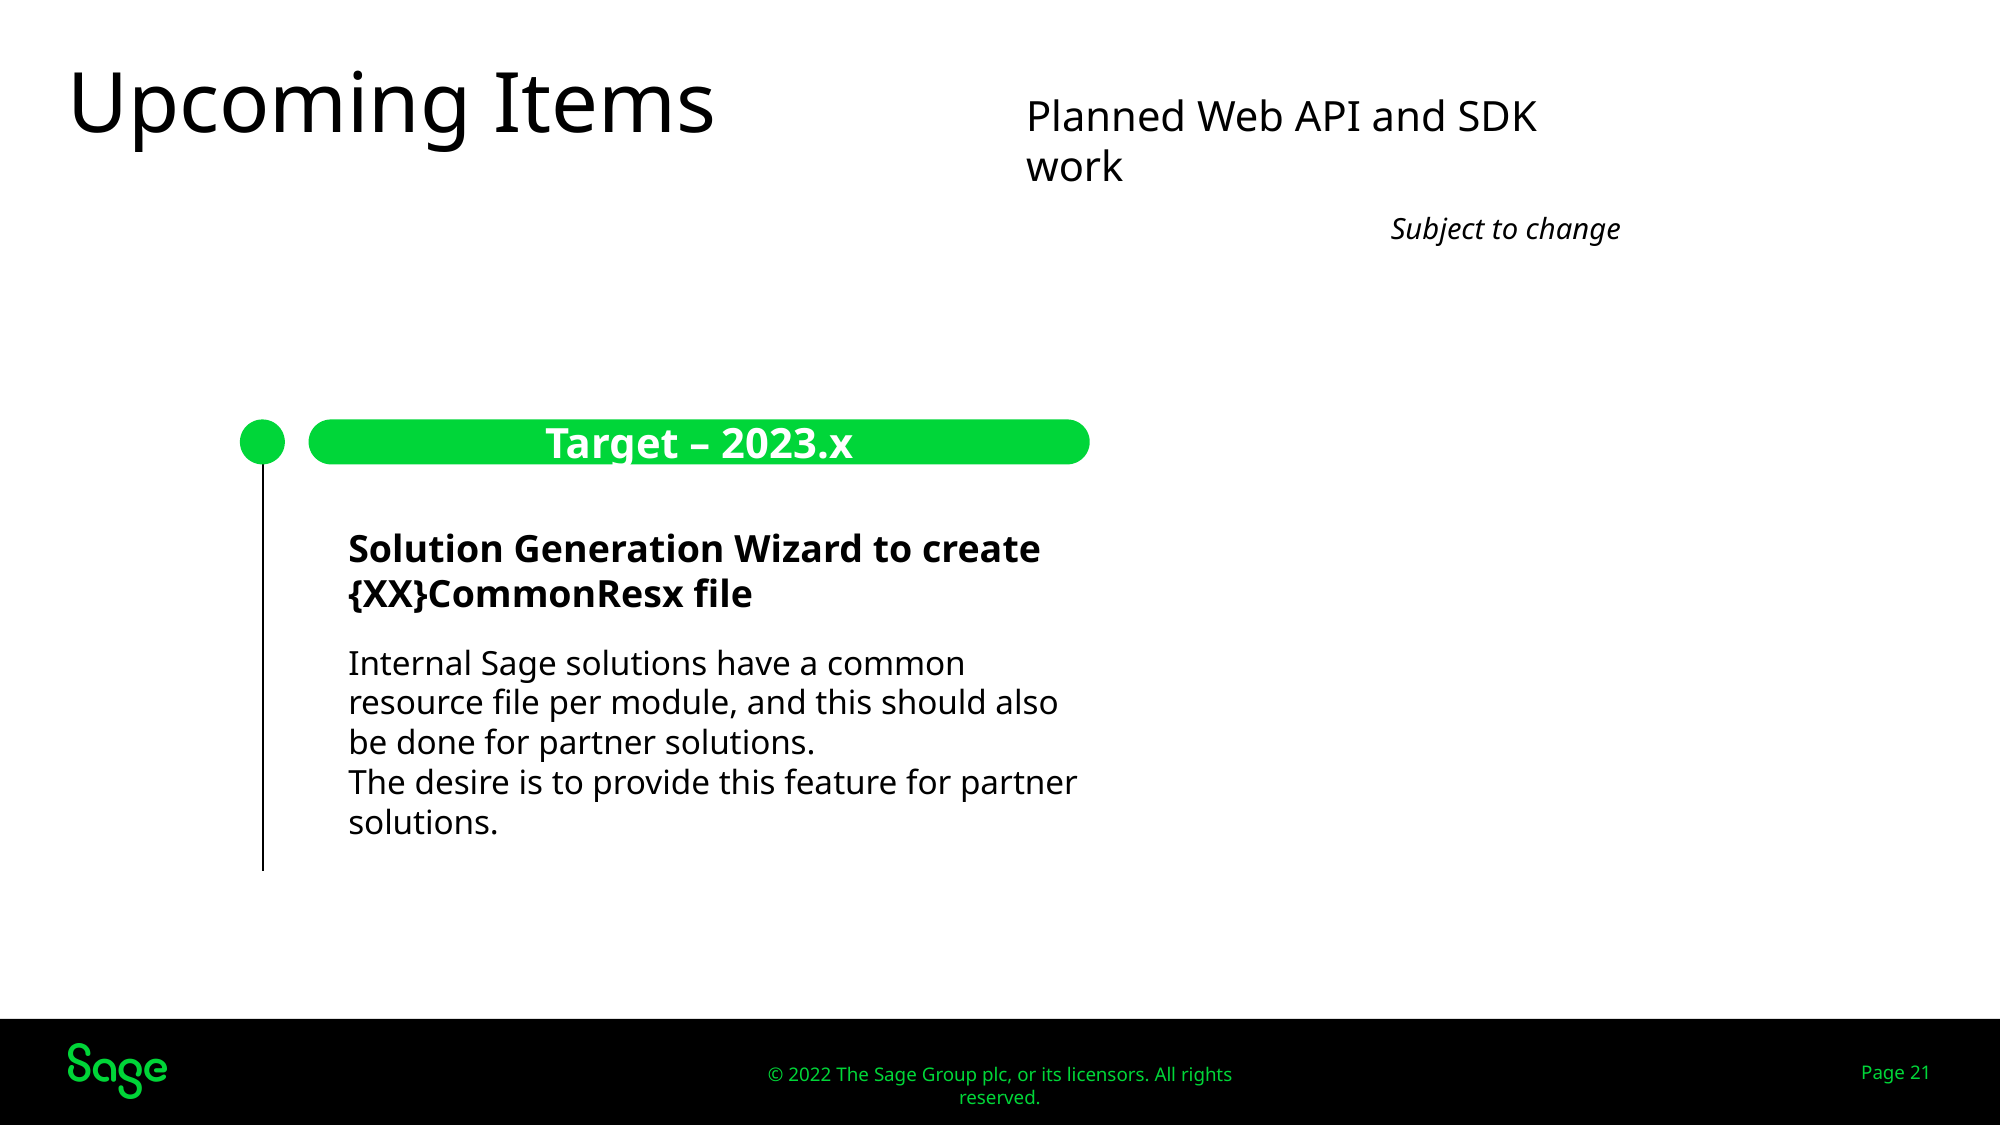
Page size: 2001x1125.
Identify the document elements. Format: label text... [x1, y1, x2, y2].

slide_number Page 21 [1809, 1043, 1947, 1104]
text_box Solution Generation Wizard to create {XX}CommonResx file Internal Sage solutions have a common resource file per module, and this should also be done for partner solutions. The desire is to provide this feature for partner solutions. [348, 525, 1090, 842]
title Upcoming Items [67, 49, 900, 147]
list Planned Web API and SDK work Subject to change [1026, 82, 1622, 282]
text_box [239, 418, 286, 465]
picture [68, 1043, 167, 1099]
text_box Target – 2023.x [308, 418, 1091, 465]
